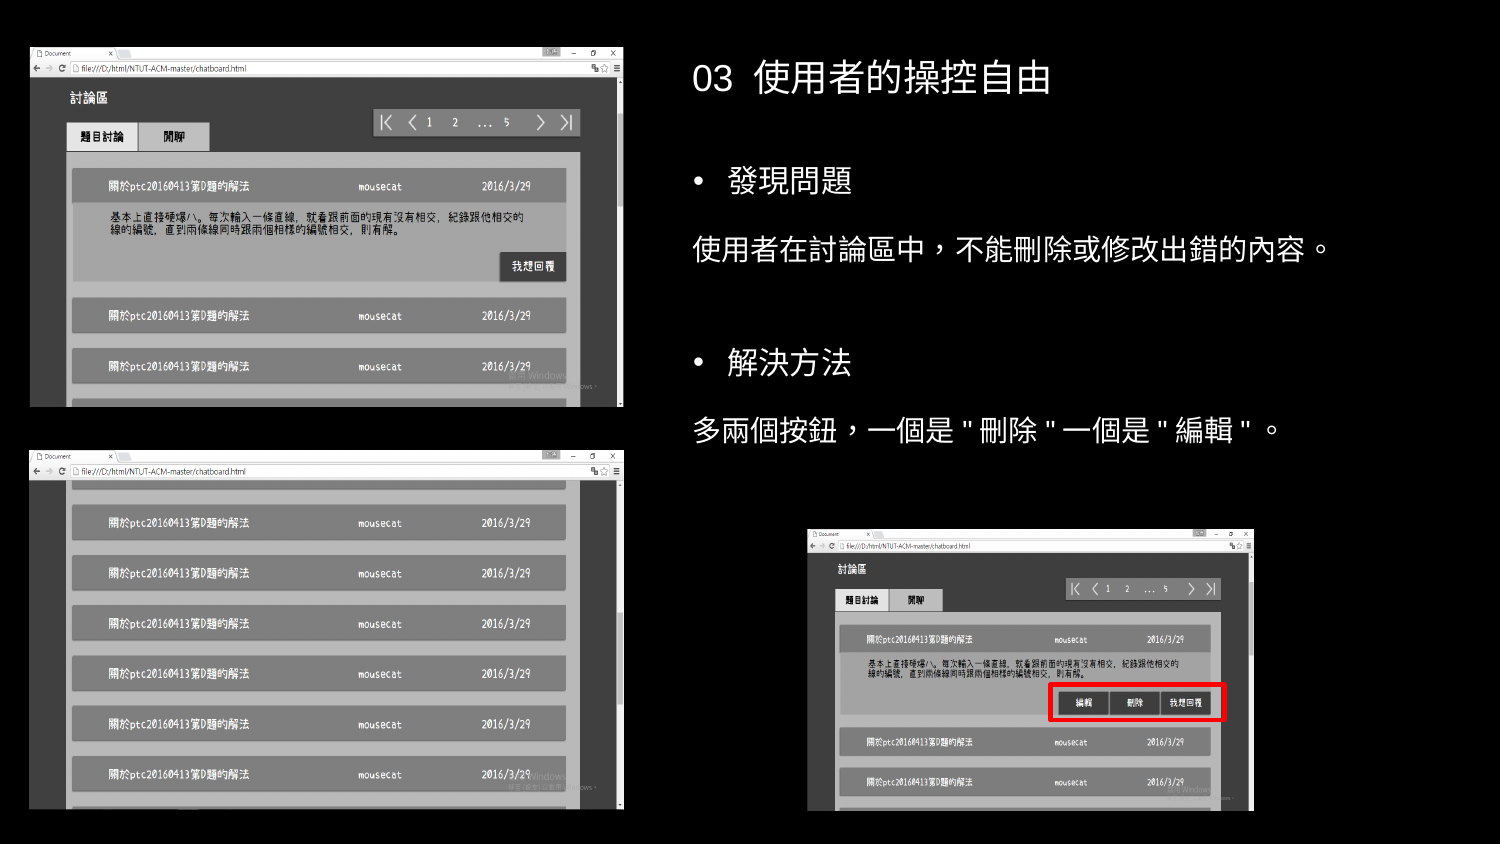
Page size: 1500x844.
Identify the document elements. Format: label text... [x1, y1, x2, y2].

text_box 發現問題 [680, 156, 866, 206]
text_box 多兩個按鈕，一個是"刪除"一個是"編輯"。 [680, 407, 1427, 487]
picture [29, 450, 624, 811]
picture [29, 47, 624, 408]
text_box 03 使用者的操控自由 [680, 48, 1065, 105]
text_box 解決方法 [680, 337, 866, 387]
text_box 使用者在討論區中，不能刪除或修改出錯的內容。 [680, 225, 1414, 305]
picture [807, 529, 1255, 811]
